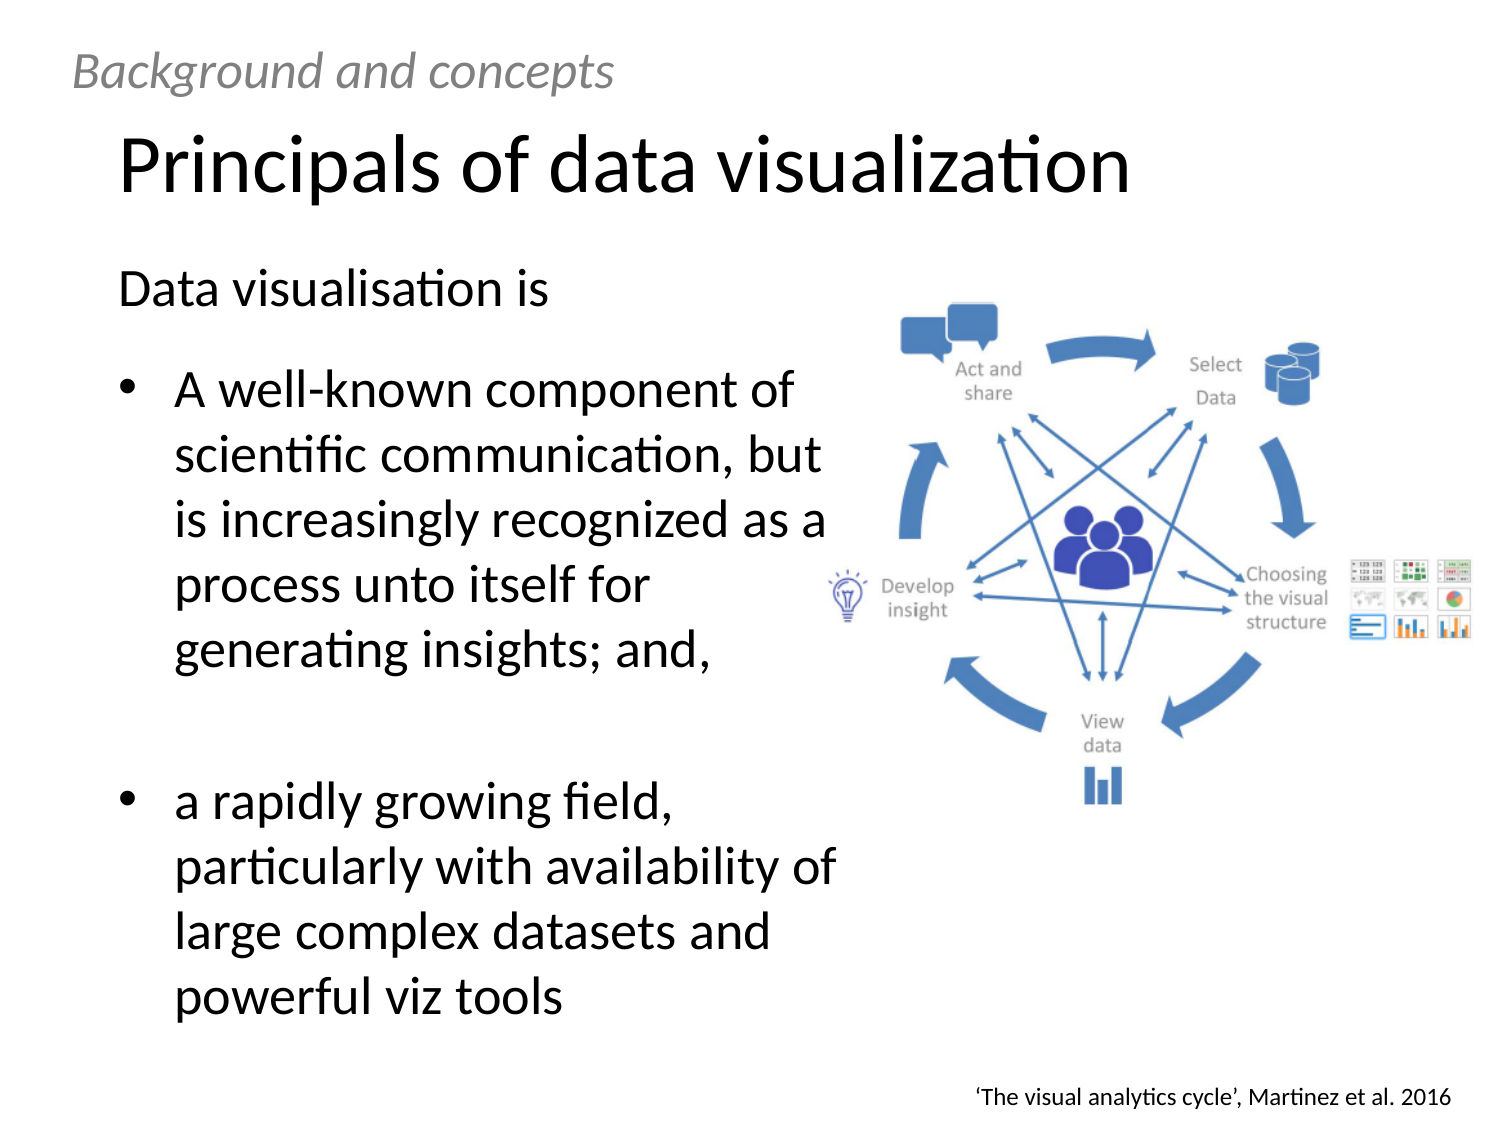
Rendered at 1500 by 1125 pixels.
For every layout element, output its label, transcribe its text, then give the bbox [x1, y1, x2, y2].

list Data visualisation is A well-known component of scientific communication, but is increasingly recognized as a process unto itself for generating insights; and, a rapidly growing field, particularly with availability of large complex datasets and powerful viz tools [103, 244, 867, 1073]
text_box ‘The visual analytics cycle’, Martinez et al. 2016 [959, 1073, 1468, 1119]
picture [787, 289, 1493, 820]
list Background and concepts [56, 28, 642, 108]
title Principals of data visualization [103, 73, 1397, 245]
